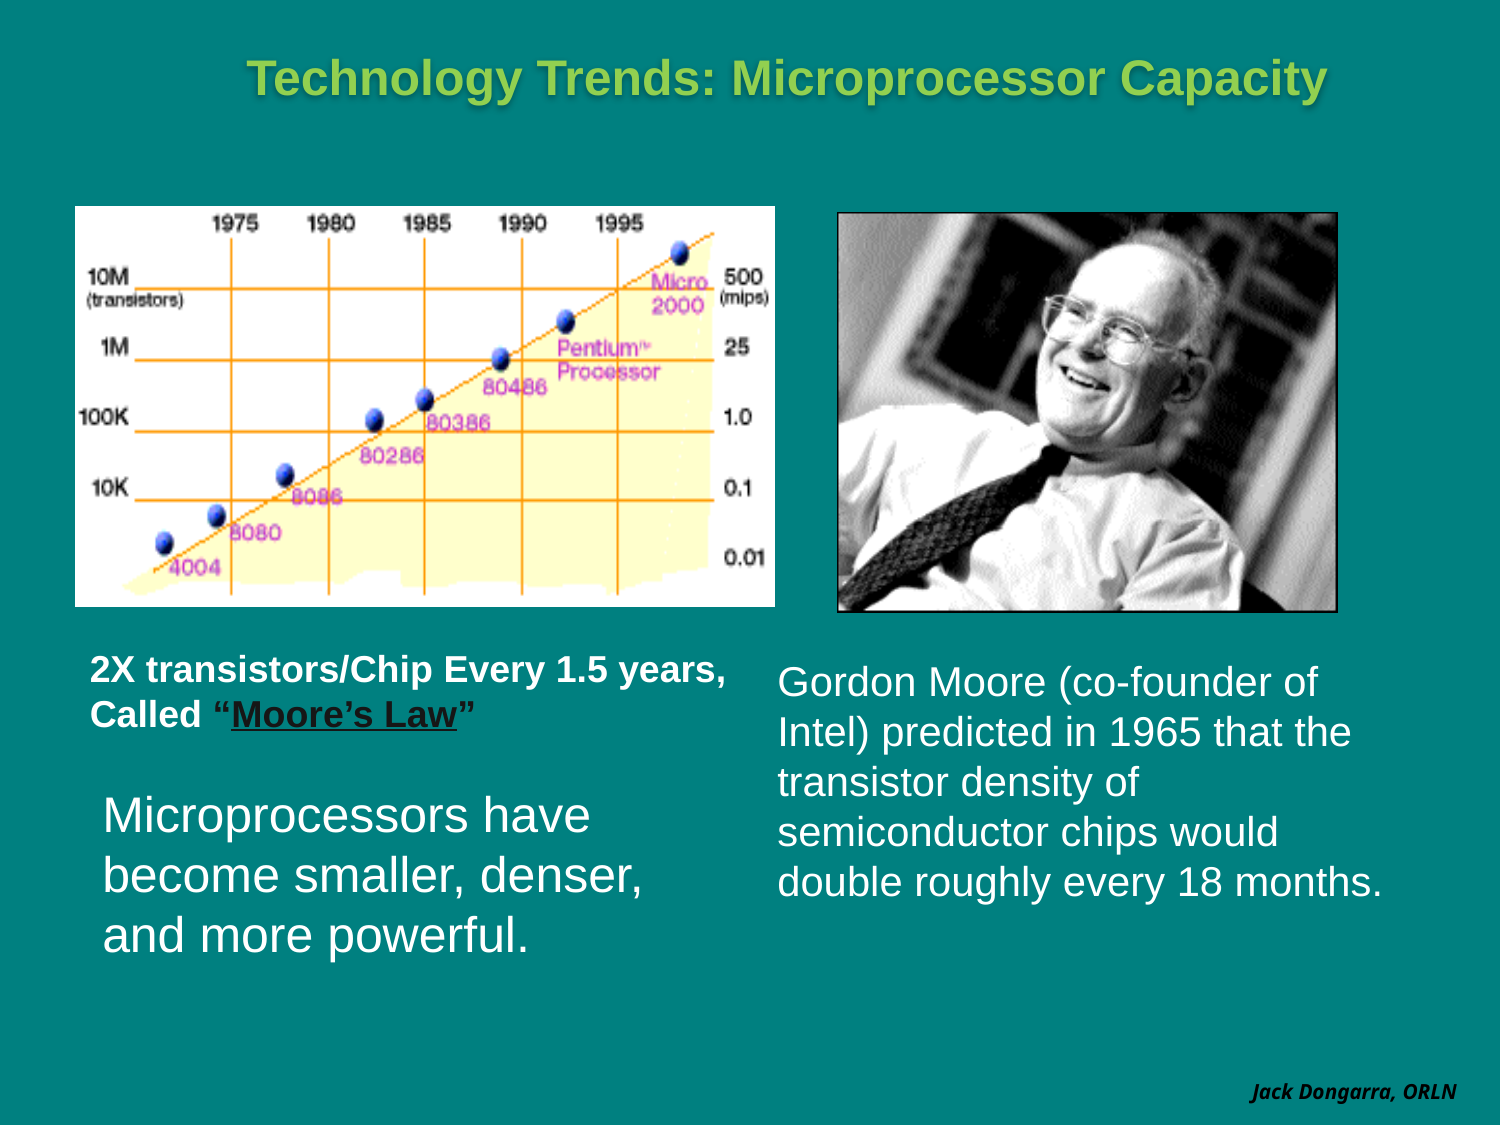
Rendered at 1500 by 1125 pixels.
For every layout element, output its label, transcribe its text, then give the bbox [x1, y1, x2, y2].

title Technology Trends: Microprocessor Capacity [112, 37, 1463, 114]
text_box Microprocessors have become smaller, denser, and more powerful. [87, 774, 715, 970]
picture [74, 206, 776, 607]
text_box Jack Dongarra, ORLN [1237, 1071, 1475, 1112]
text_box 2X transistors/Chip Every 1.5 years, Called “Moore’s Law” [74, 637, 763, 957]
text_box Gordon Moore (co-founder of Intel) predicted in 1965 that the transistor density of semiconductor chips would double roughly every 18 months. [762, 647, 1425, 912]
picture [837, 212, 1338, 613]
